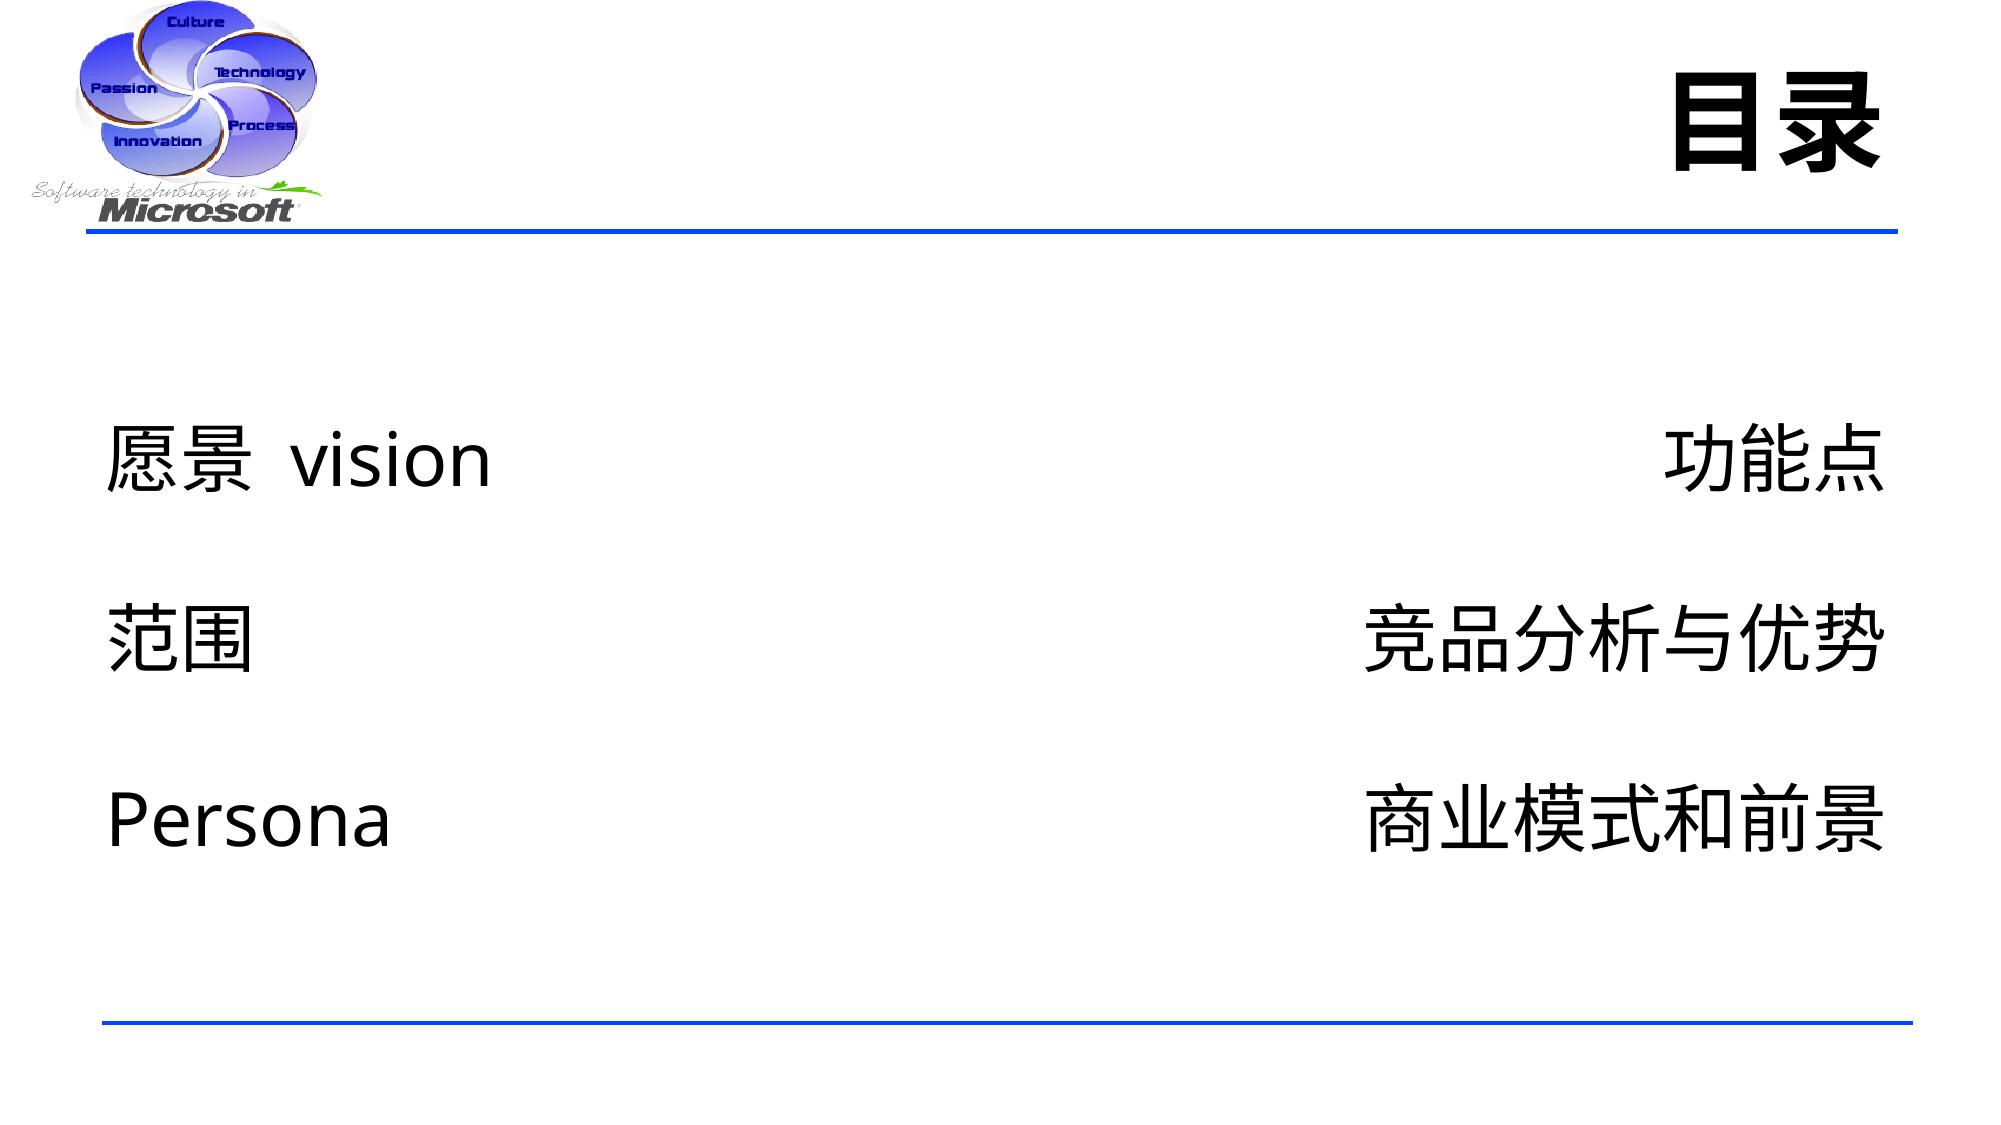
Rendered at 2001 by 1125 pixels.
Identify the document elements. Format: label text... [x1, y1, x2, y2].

text_box 目录 [1645, 42, 1901, 193]
picture [31, 0, 323, 222]
text_box 愿景 vision 范围 Persona [90, 314, 902, 870]
text_box 功能点 竞品分析与优势 商业模式和前景 [902, 314, 1903, 870]
